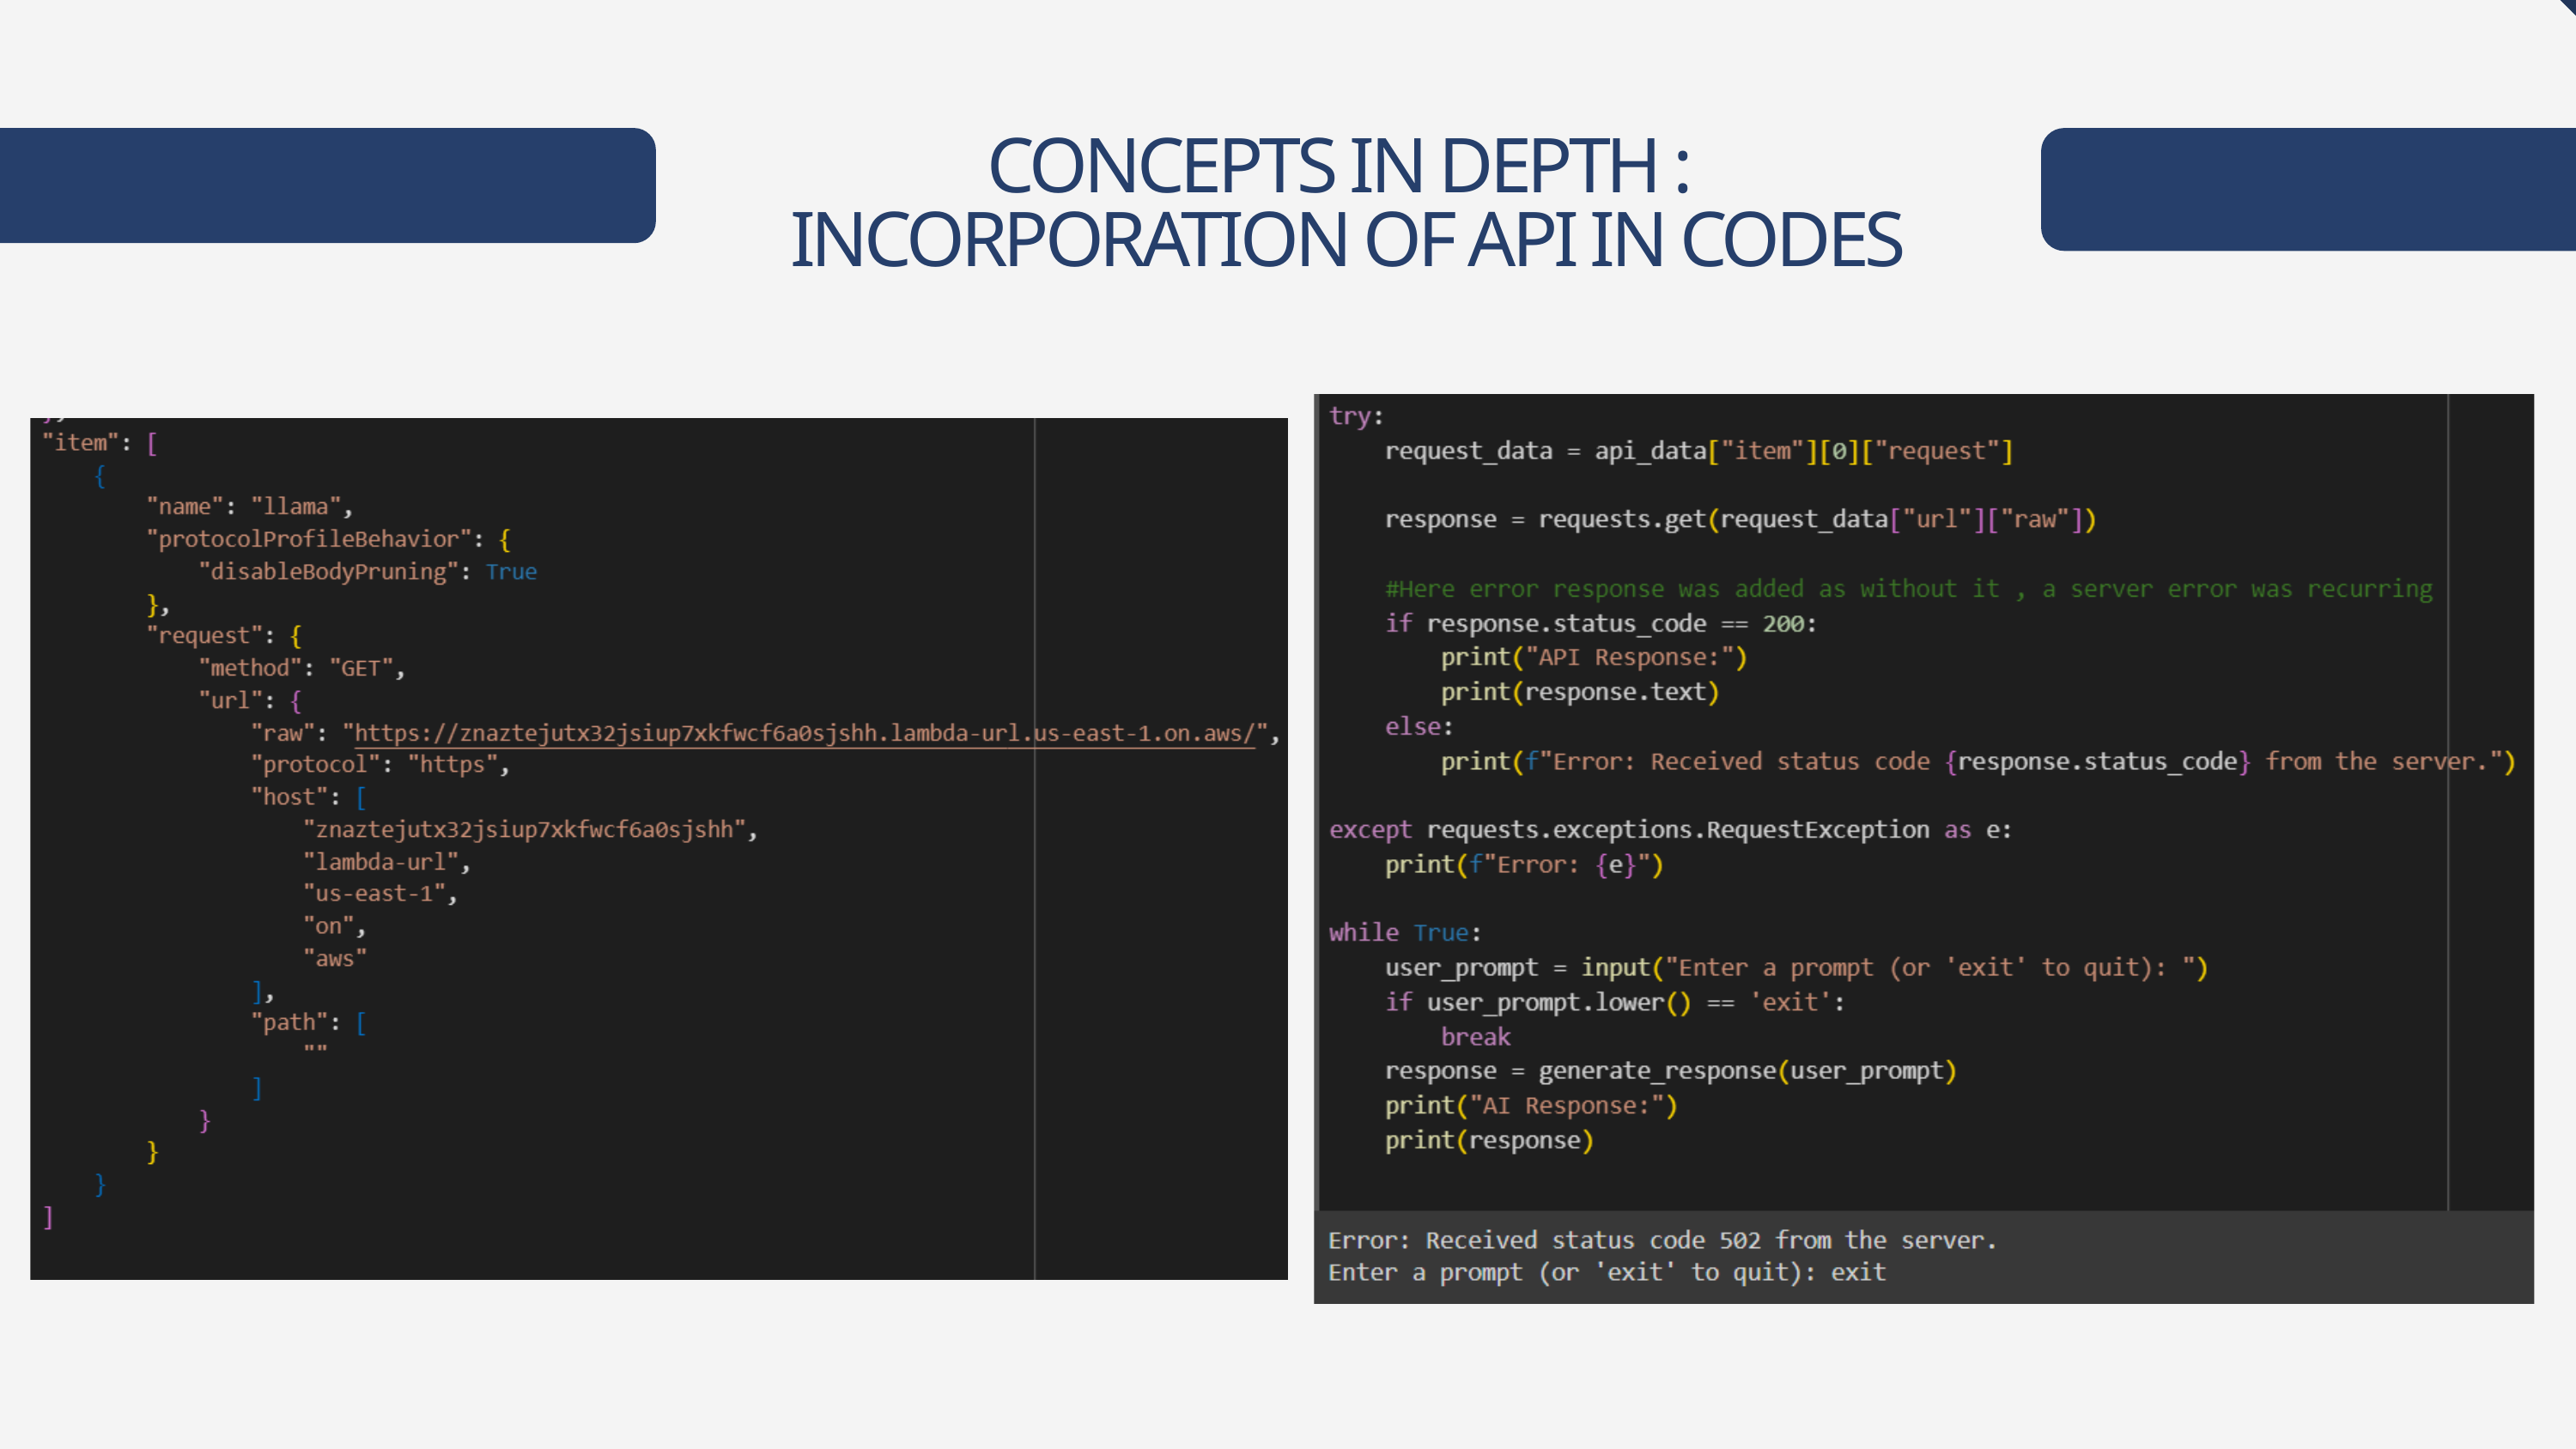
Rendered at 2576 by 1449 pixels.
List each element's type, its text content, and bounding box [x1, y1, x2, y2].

text_box CONCEPTS IN DEPTH : INCORPORATION OF API IN CODES [655, 133, 2041, 282]
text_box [2040, 127, 2576, 252]
text_box [30, 418, 1289, 1280]
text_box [0, 127, 657, 244]
text_box [1314, 394, 2535, 1304]
text_box [2560, 0, 2576, 16]
